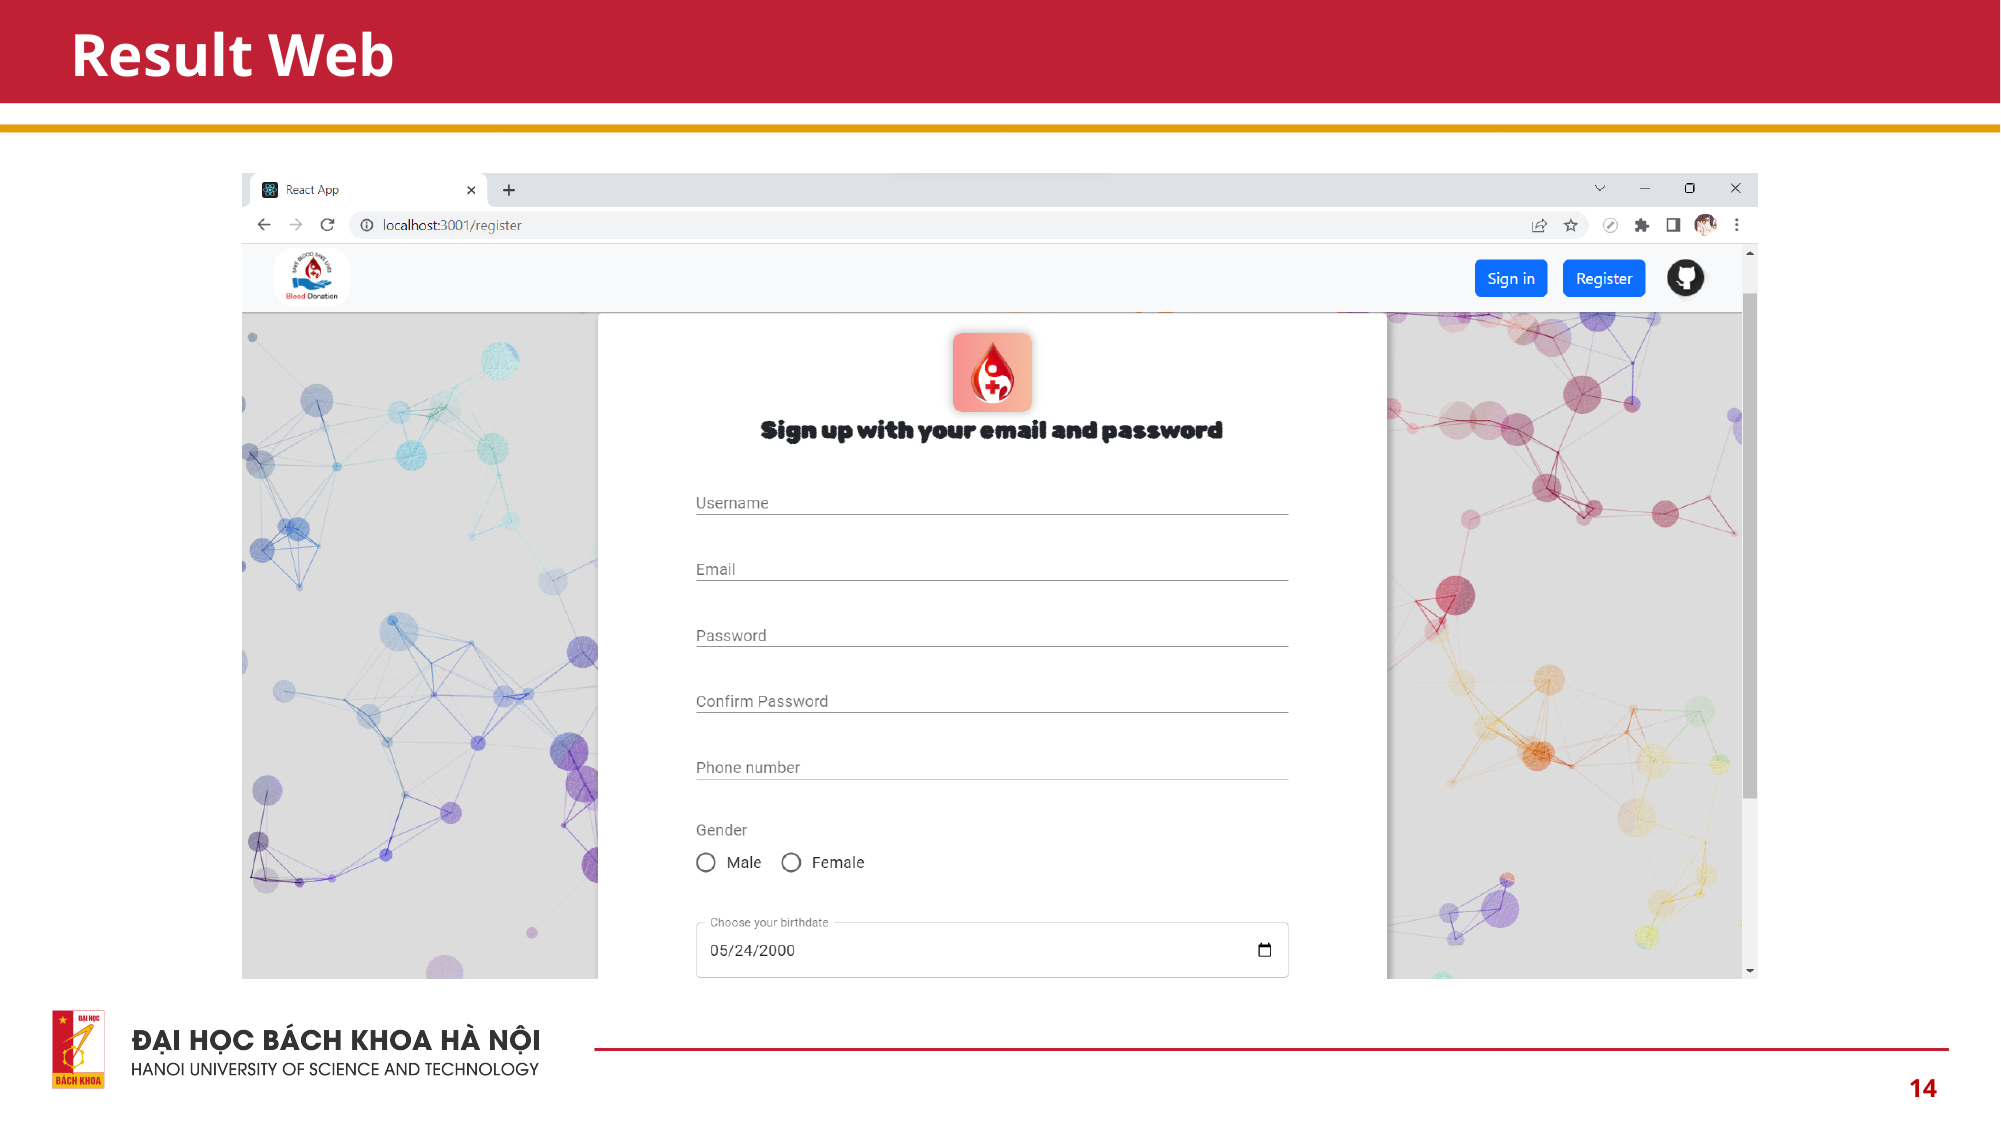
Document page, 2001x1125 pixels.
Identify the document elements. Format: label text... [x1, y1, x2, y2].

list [242, 173, 1758, 979]
title Result Web [55, 18, 1945, 90]
slide_number 14 [1502, 1065, 1953, 1125]
picture [0, 0, 2001, 1125]
